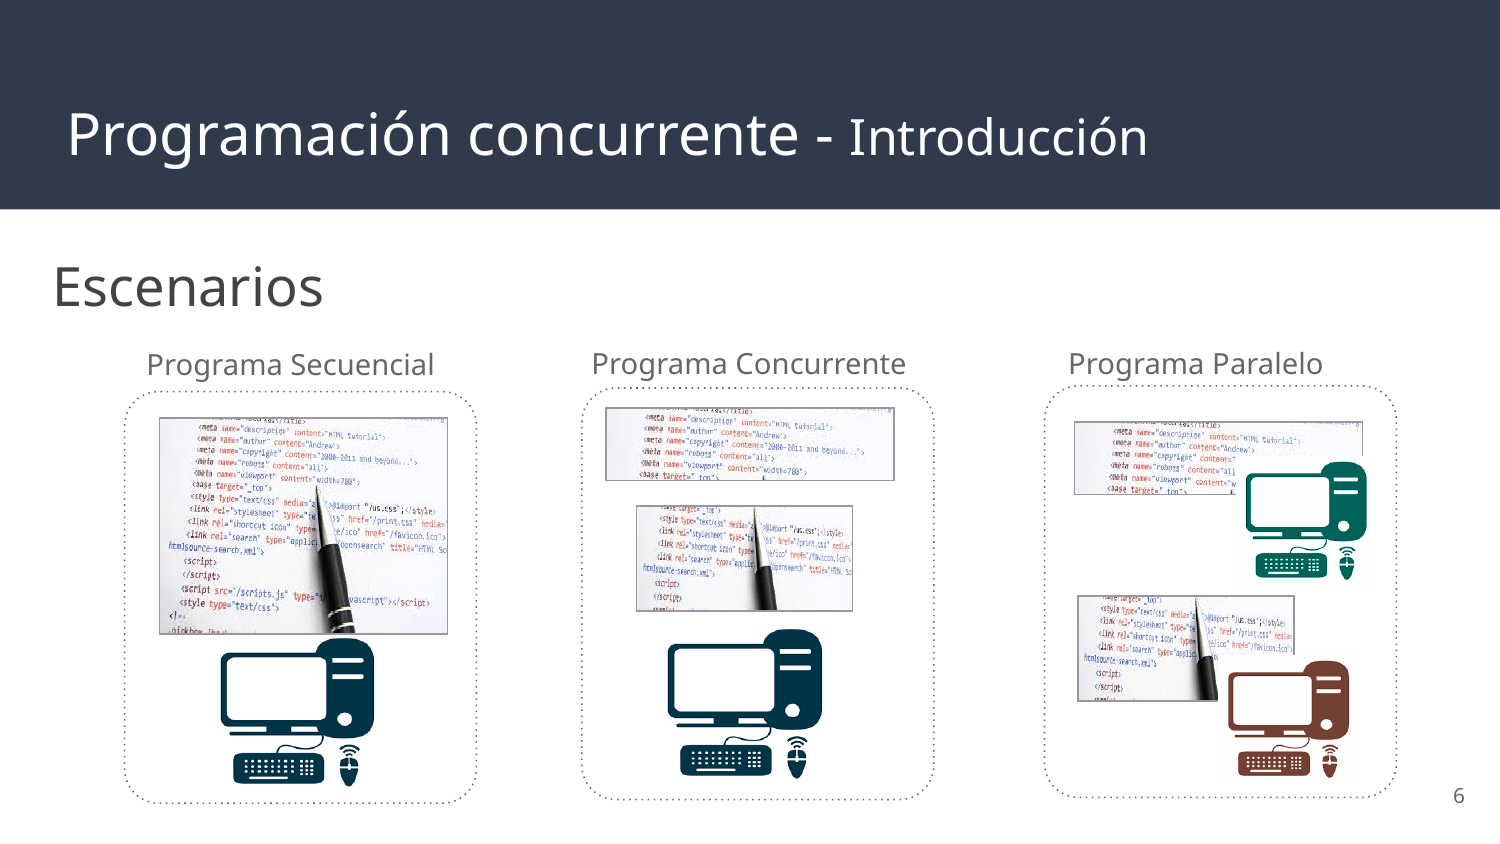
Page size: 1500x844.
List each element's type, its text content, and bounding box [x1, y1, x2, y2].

picture [1078, 596, 1359, 784]
text_box Programa Secuencial [85, 338, 497, 382]
text_box Programa Concurrente [543, 338, 955, 381]
slide_number ‹#› [1389, 764, 1480, 830]
text_box [581, 387, 934, 800]
picture [606, 408, 894, 481]
picture [636, 506, 853, 611]
picture [655, 622, 834, 785]
text_box Escenarios [37, 237, 530, 329]
picture [160, 418, 447, 793]
text_box [1044, 385, 1397, 798]
title Programación concurrente - Introducción [51, 82, 1449, 185]
picture [1075, 422, 1376, 585]
text_box Programa Paralelo [990, 338, 1402, 381]
text_box [124, 391, 477, 804]
